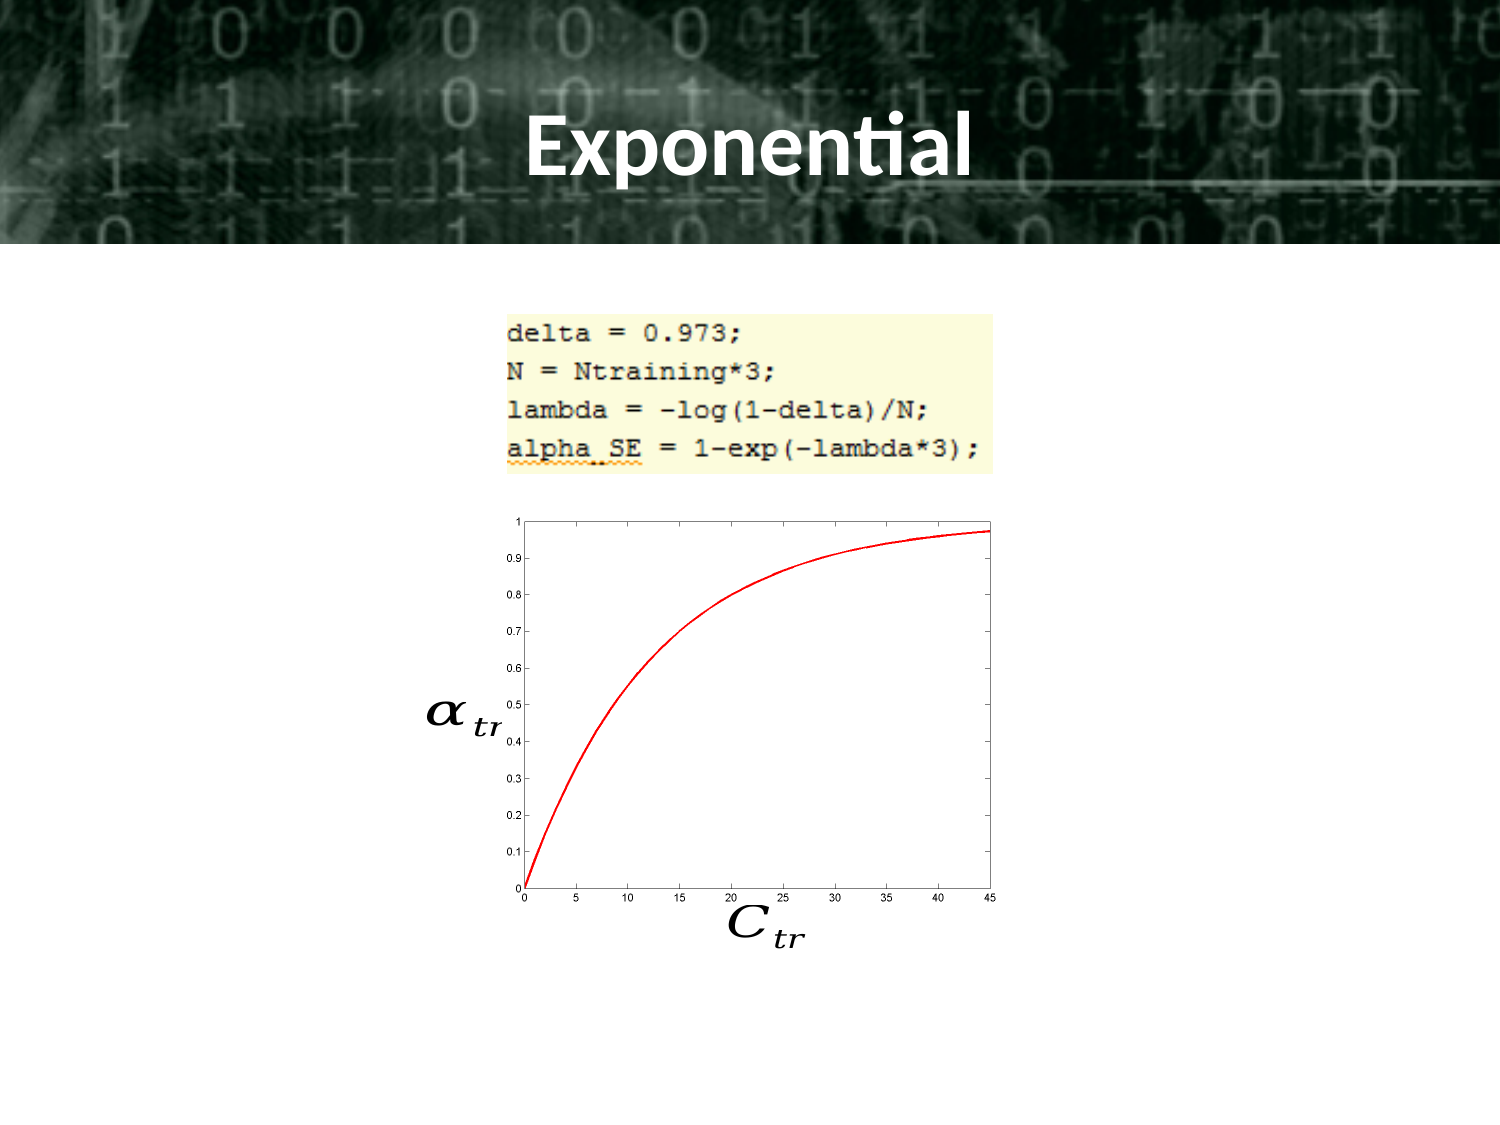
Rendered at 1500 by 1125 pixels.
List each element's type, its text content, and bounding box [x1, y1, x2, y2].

title Exponential [75, 45, 1425, 233]
picture [0, 0, 1500, 244]
picture [506, 314, 993, 474]
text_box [424, 514, 999, 955]
